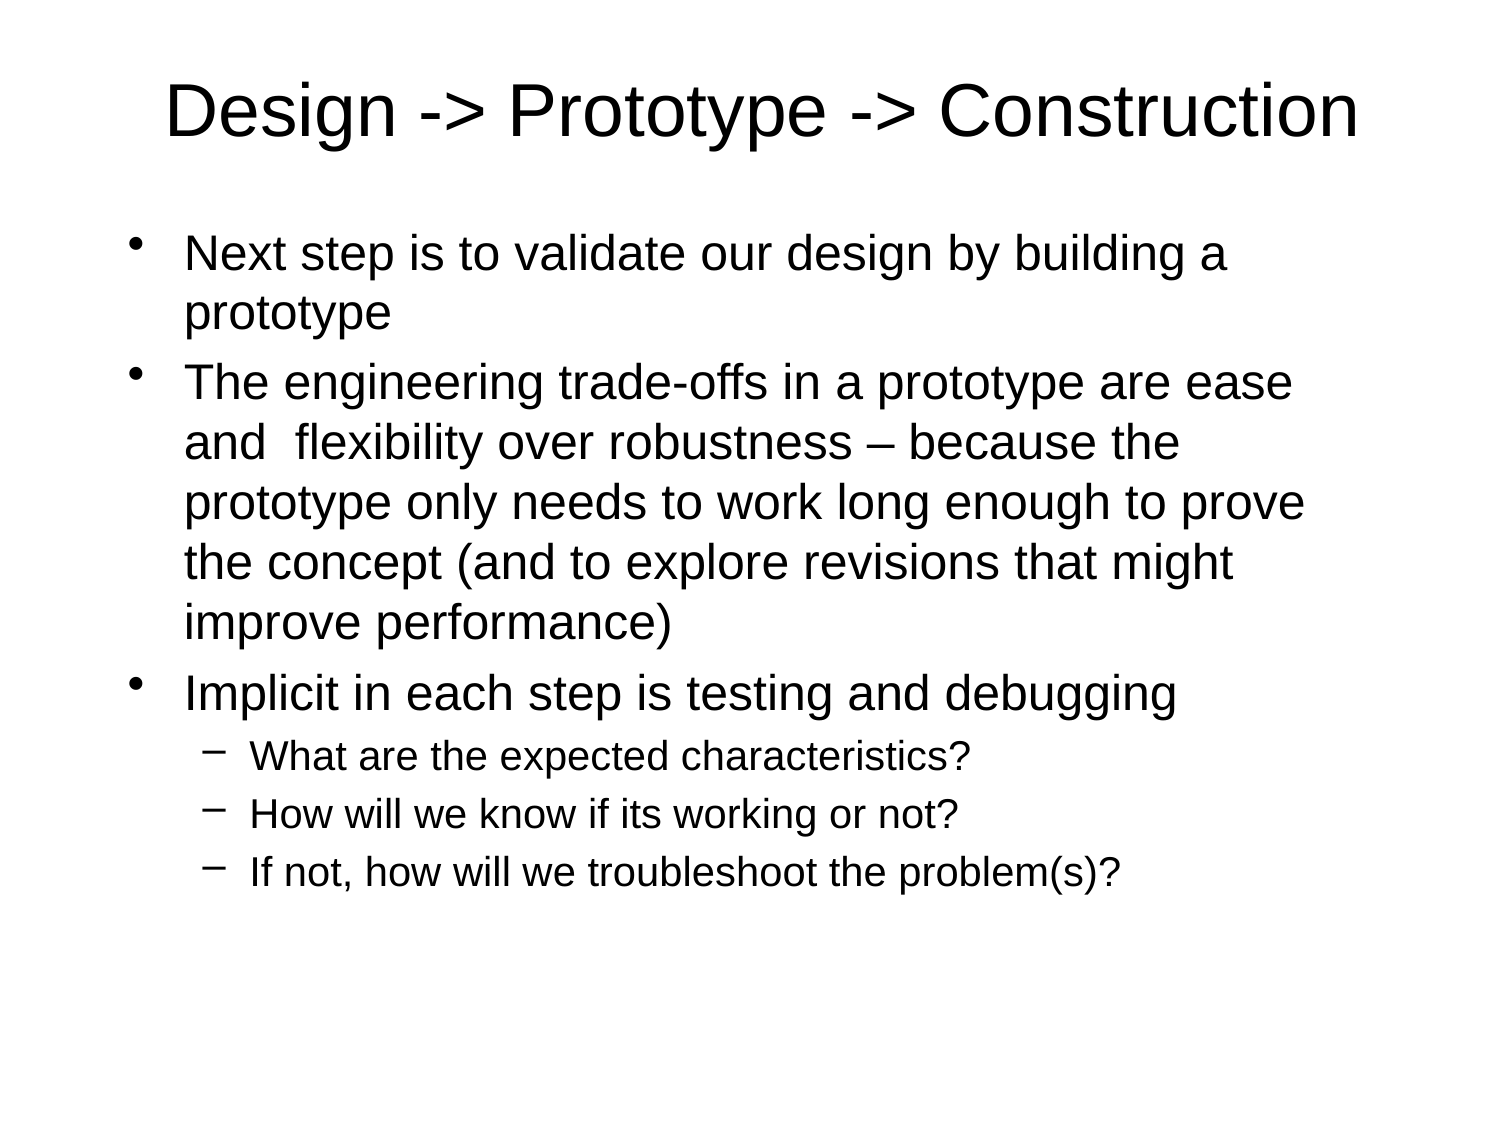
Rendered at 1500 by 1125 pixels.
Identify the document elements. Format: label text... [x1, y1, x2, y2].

list Next step is to validate our design by building a prototype The engineering trade-offs in a prototype are ease and flexibility over robustness – because the prototype only needs to work long enough to prove the concept (and to explore revisions that might improve performance) Implicit in each step is testing and debugging What are the expected characteristics? How will we know if its working or not? If not, how will we troubleshoot the problem(s)? [112, 212, 1388, 1000]
title Design -> Prototype -> Construction [125, 12, 1400, 200]
